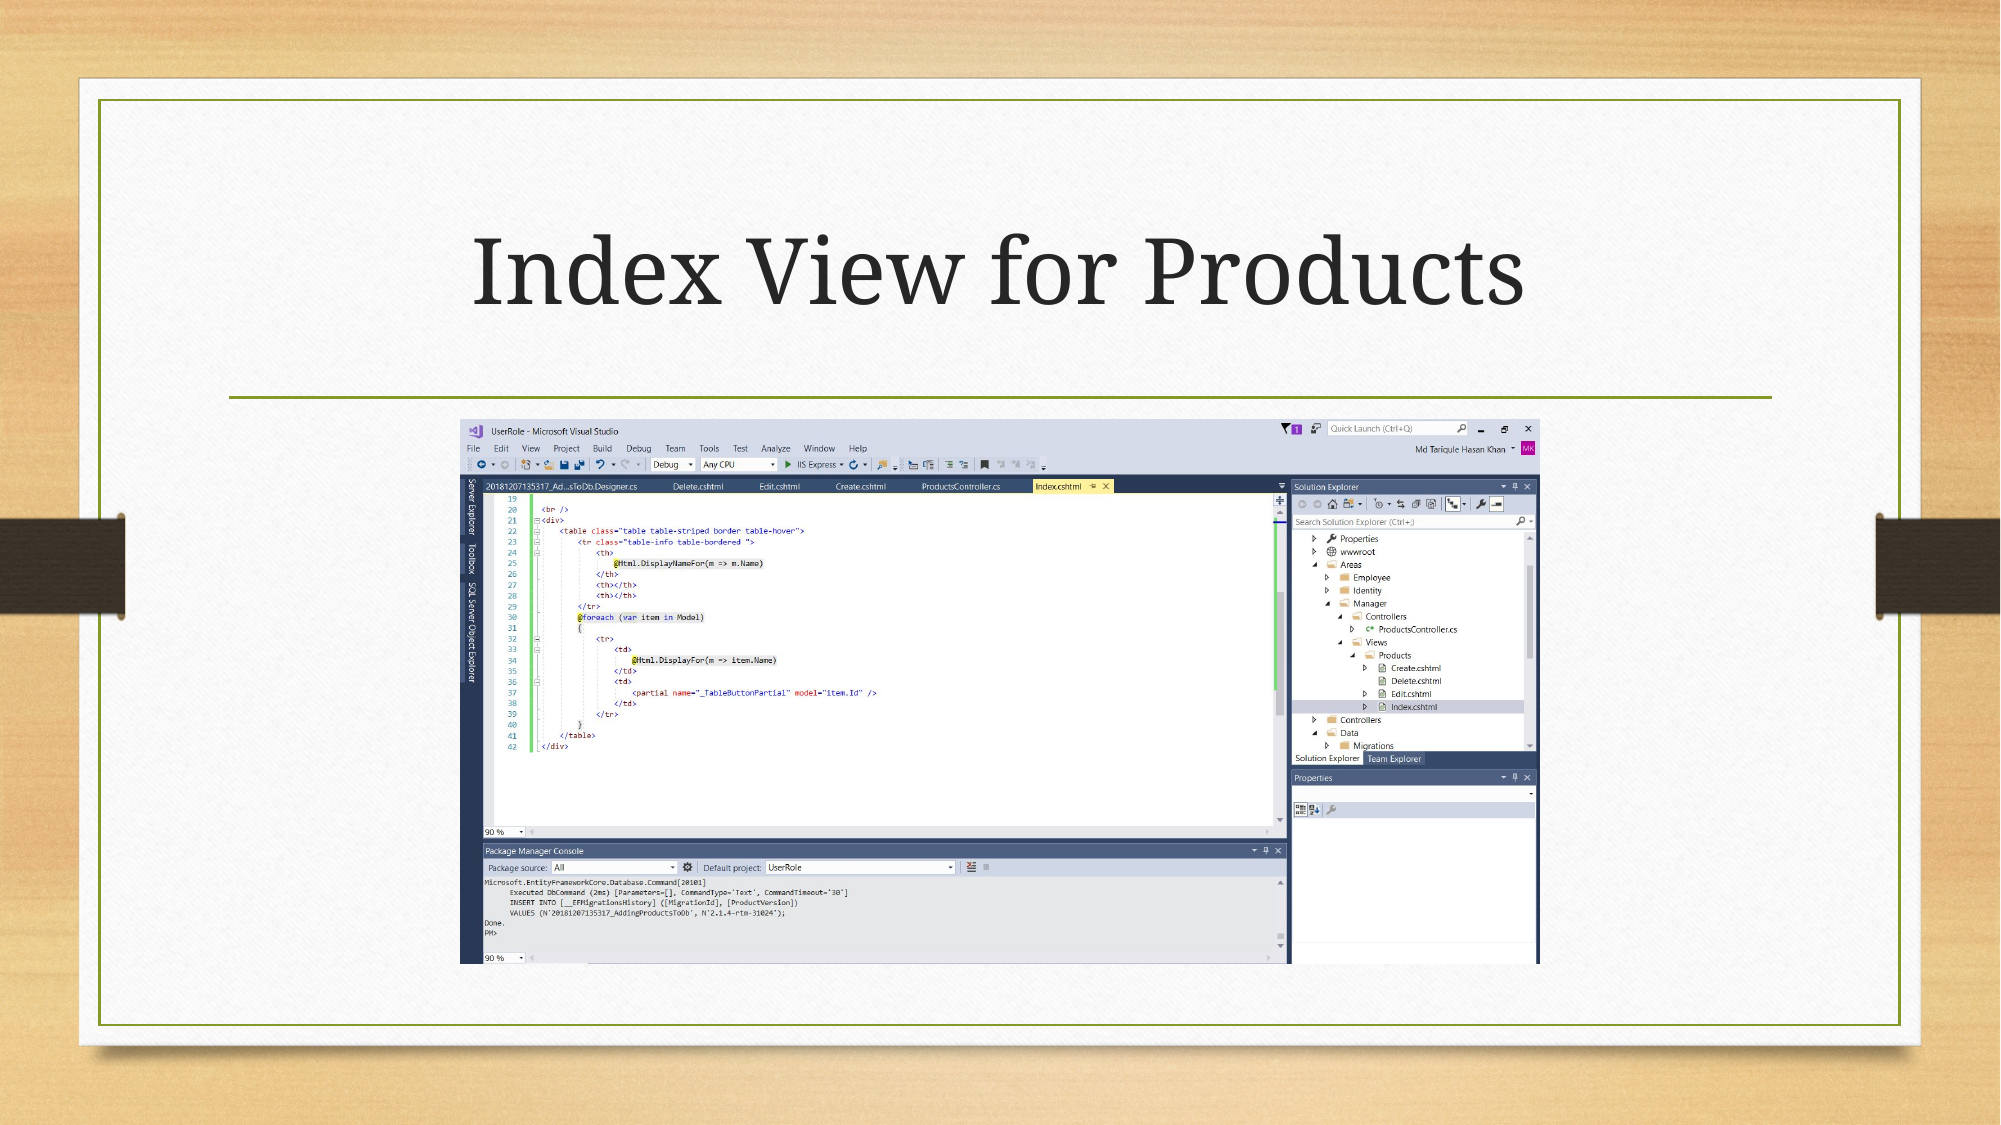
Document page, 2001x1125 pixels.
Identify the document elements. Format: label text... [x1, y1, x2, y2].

title Index View for Products [212, 161, 1788, 375]
picture [0, 0, 2001, 1125]
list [460, 419, 1540, 964]
